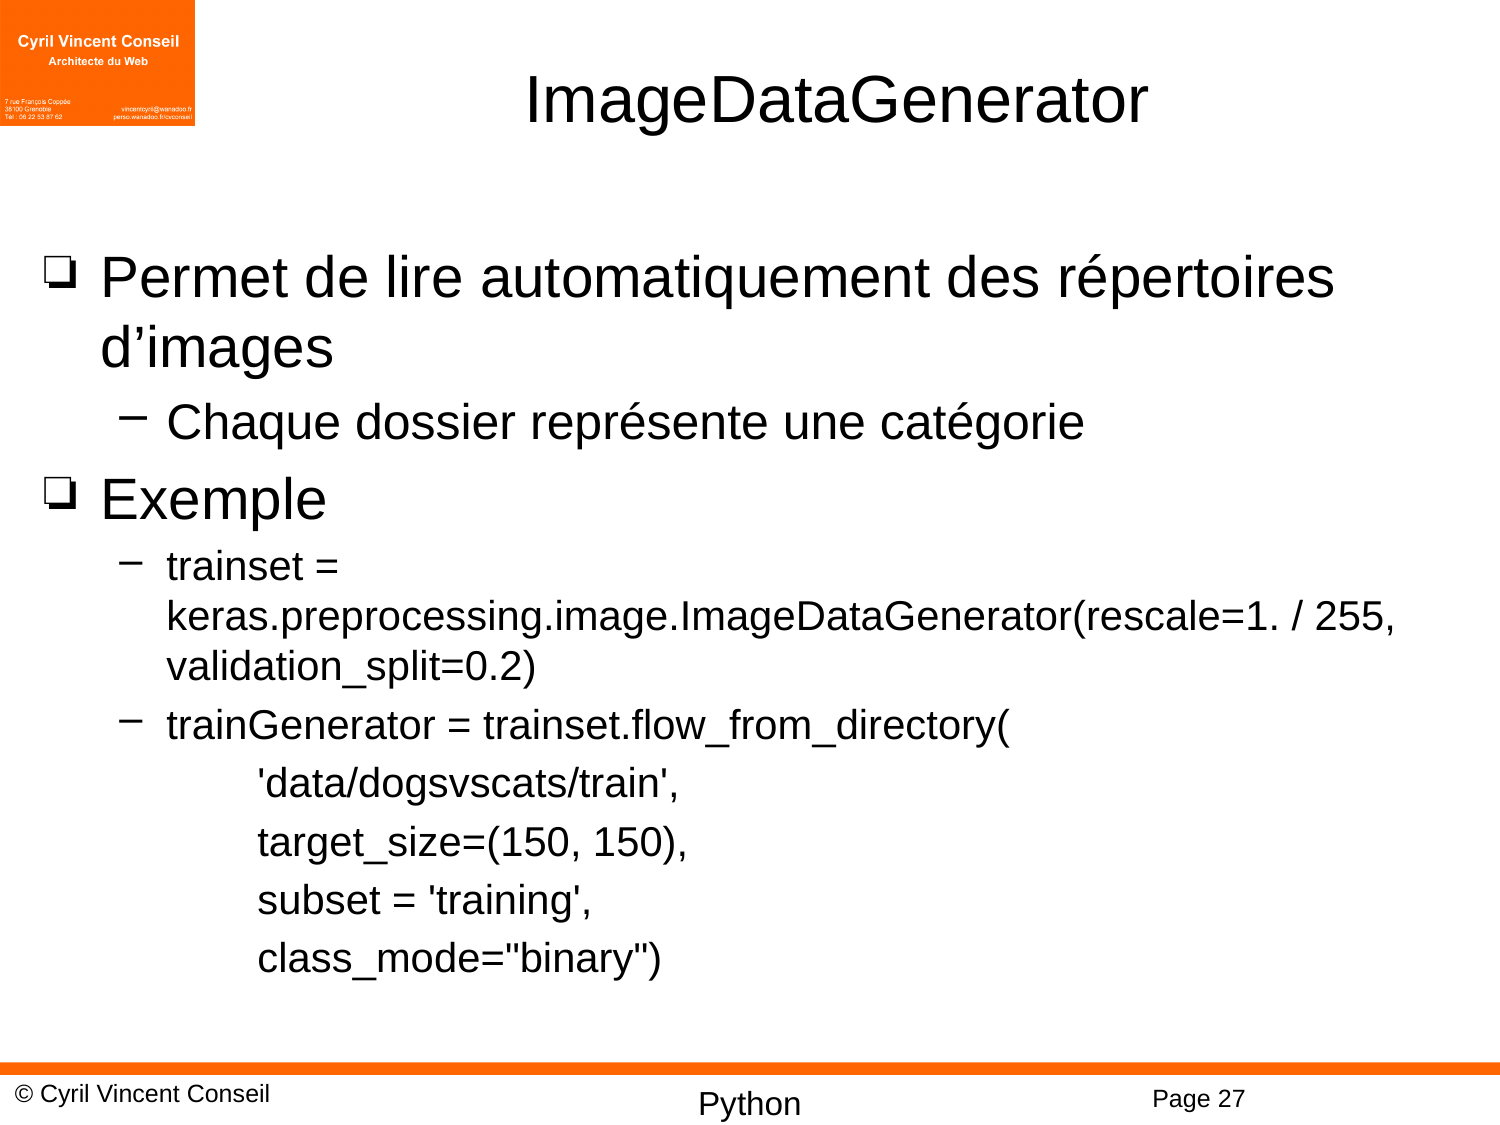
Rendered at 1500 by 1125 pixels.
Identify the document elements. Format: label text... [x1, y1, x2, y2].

picture [0, 0, 195, 126]
title ImageDataGenerator [194, 2, 1480, 190]
list Permet de lire automatiquement des répertoires d’images Chaque dossier représente une catégorie Exemple trainset = keras.preprocessing.image.ImageDataGenerator(rescale=1. / 255, validation_split=0.2) trainGenerator = trainset.flow_from_directory( 'data/dogsvscats/train', target_size=(150, 150), subset = 'training', class_mode="binary") [29, 231, 1468, 1059]
